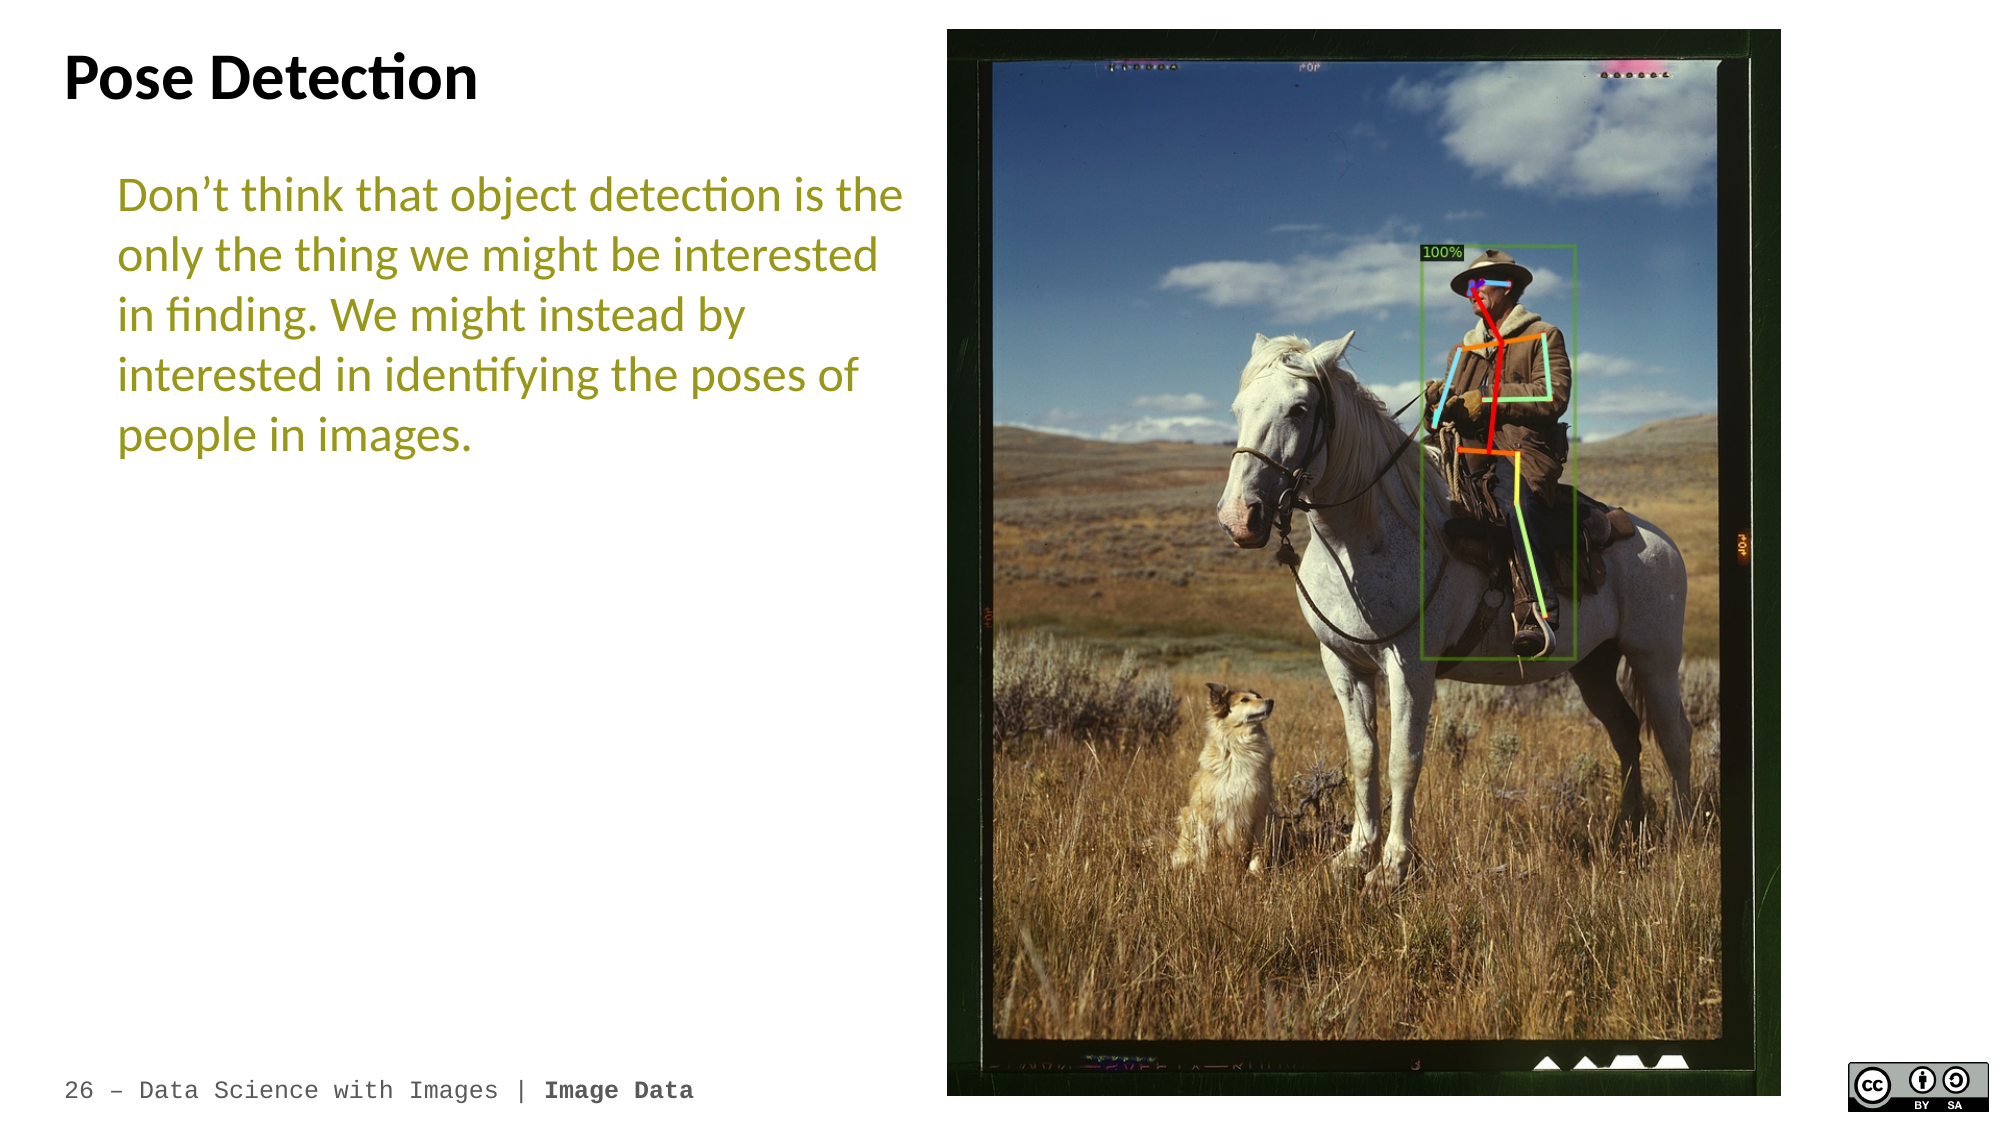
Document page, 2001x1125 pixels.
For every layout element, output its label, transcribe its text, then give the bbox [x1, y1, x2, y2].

text_box Pose Detection [49, 25, 1431, 121]
picture [1848, 1061, 1990, 1112]
text_box 26 – Data Science with Images | Image Data [49, 1066, 814, 1112]
picture [946, 28, 1781, 1096]
text_box Don’t think that object detection is the only the thing we might be interested in finding. We might instead by interested in identifying the poses of people in images. [102, 153, 922, 469]
